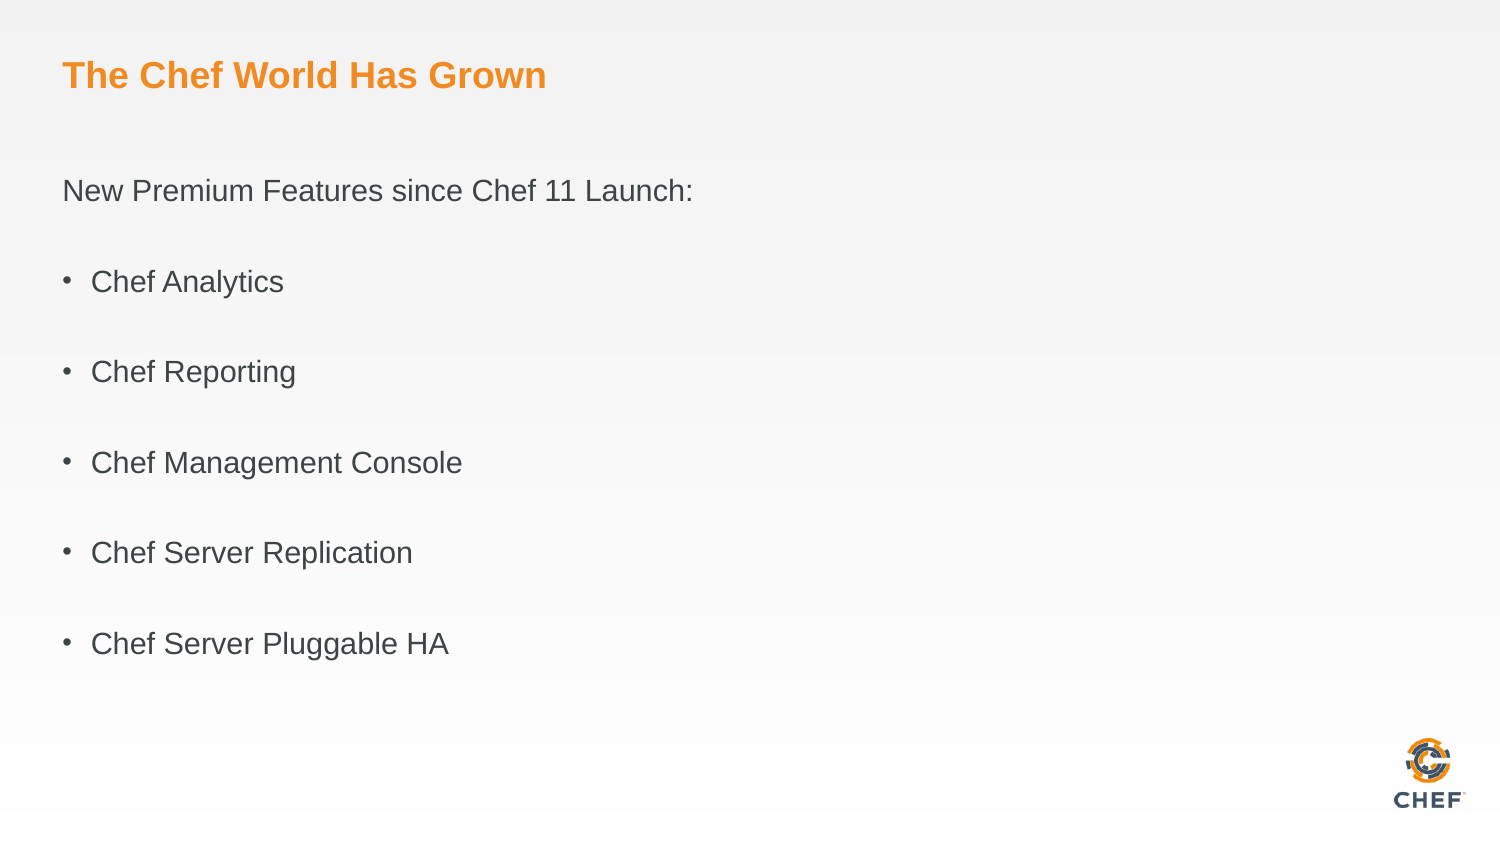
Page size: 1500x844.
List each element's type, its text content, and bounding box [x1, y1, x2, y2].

picture [1394, 738, 1466, 808]
title The Chef World Has Grown [62, 56, 1438, 119]
list New Premium Features since Chef 11 Launch: Chef Analytics Chef Reporting Chef Management Console Chef Server Replication Chef Server Pluggable HA [62, 171, 1438, 665]
